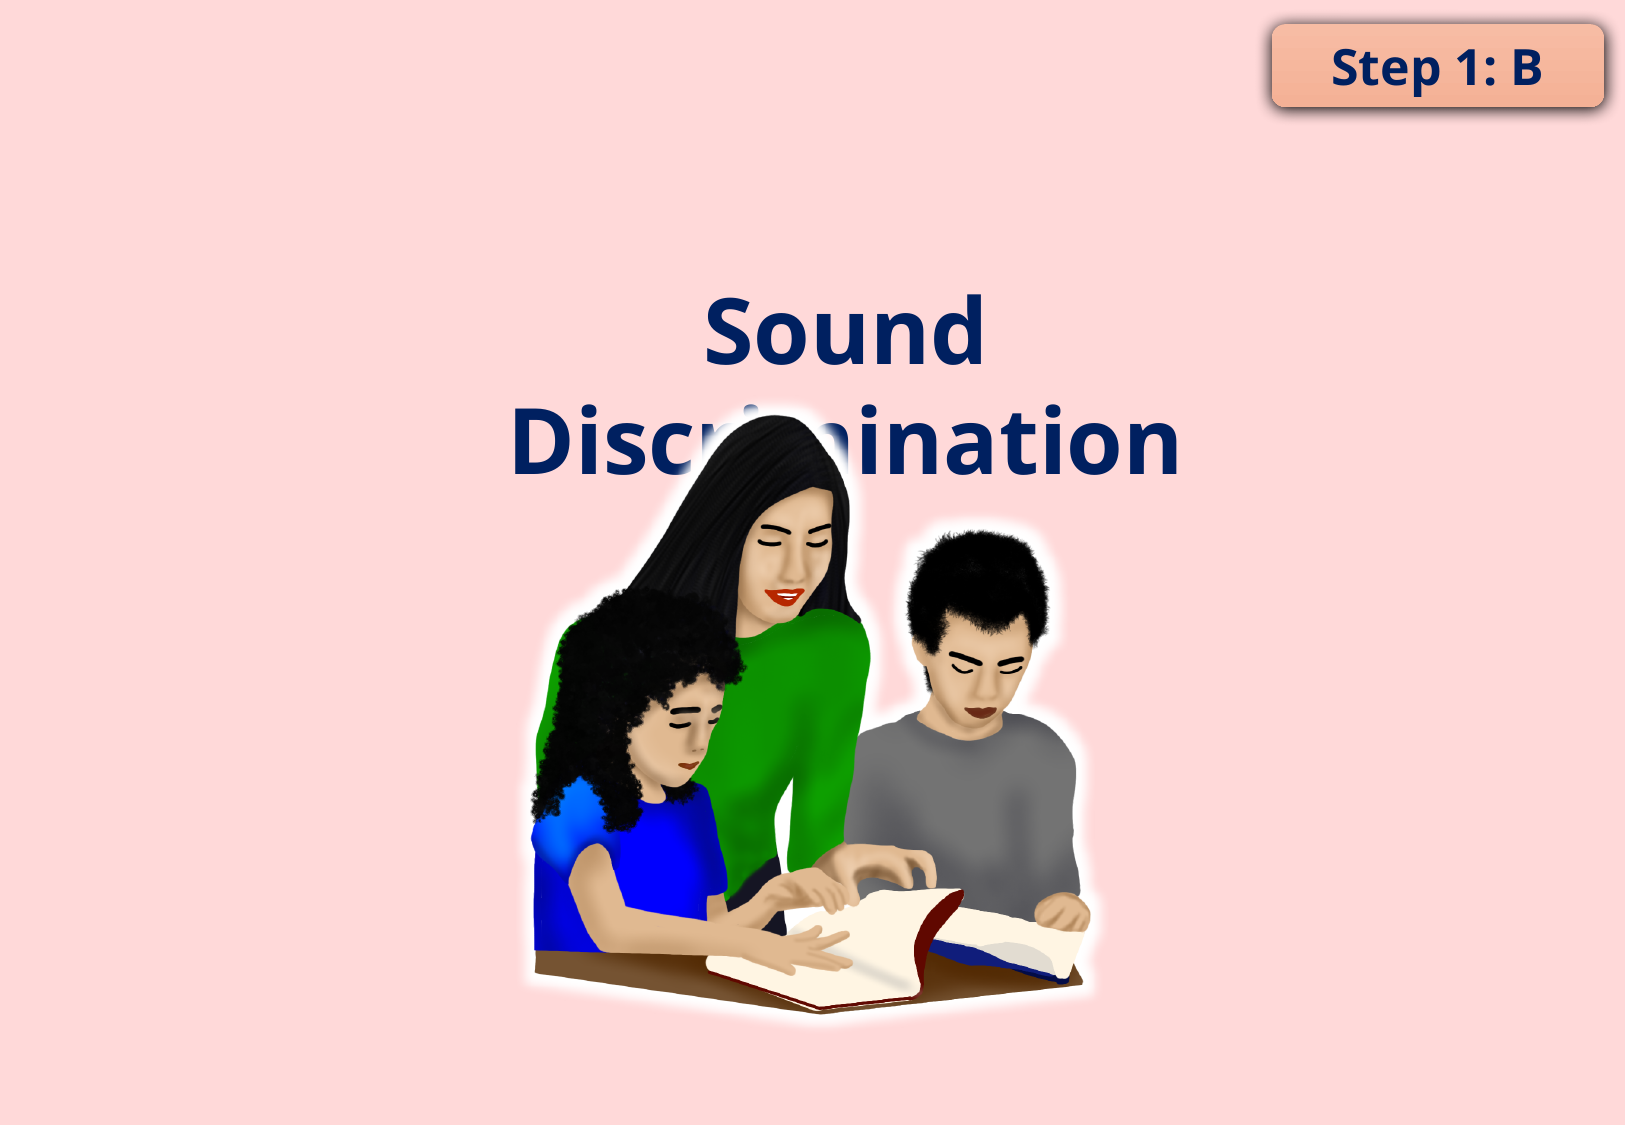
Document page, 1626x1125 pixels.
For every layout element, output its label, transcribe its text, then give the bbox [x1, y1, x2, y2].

picture [511, 403, 1114, 1033]
text_box Step 1: B [1271, 23, 1605, 108]
text_box Sound Discrimination [369, 265, 1323, 501]
